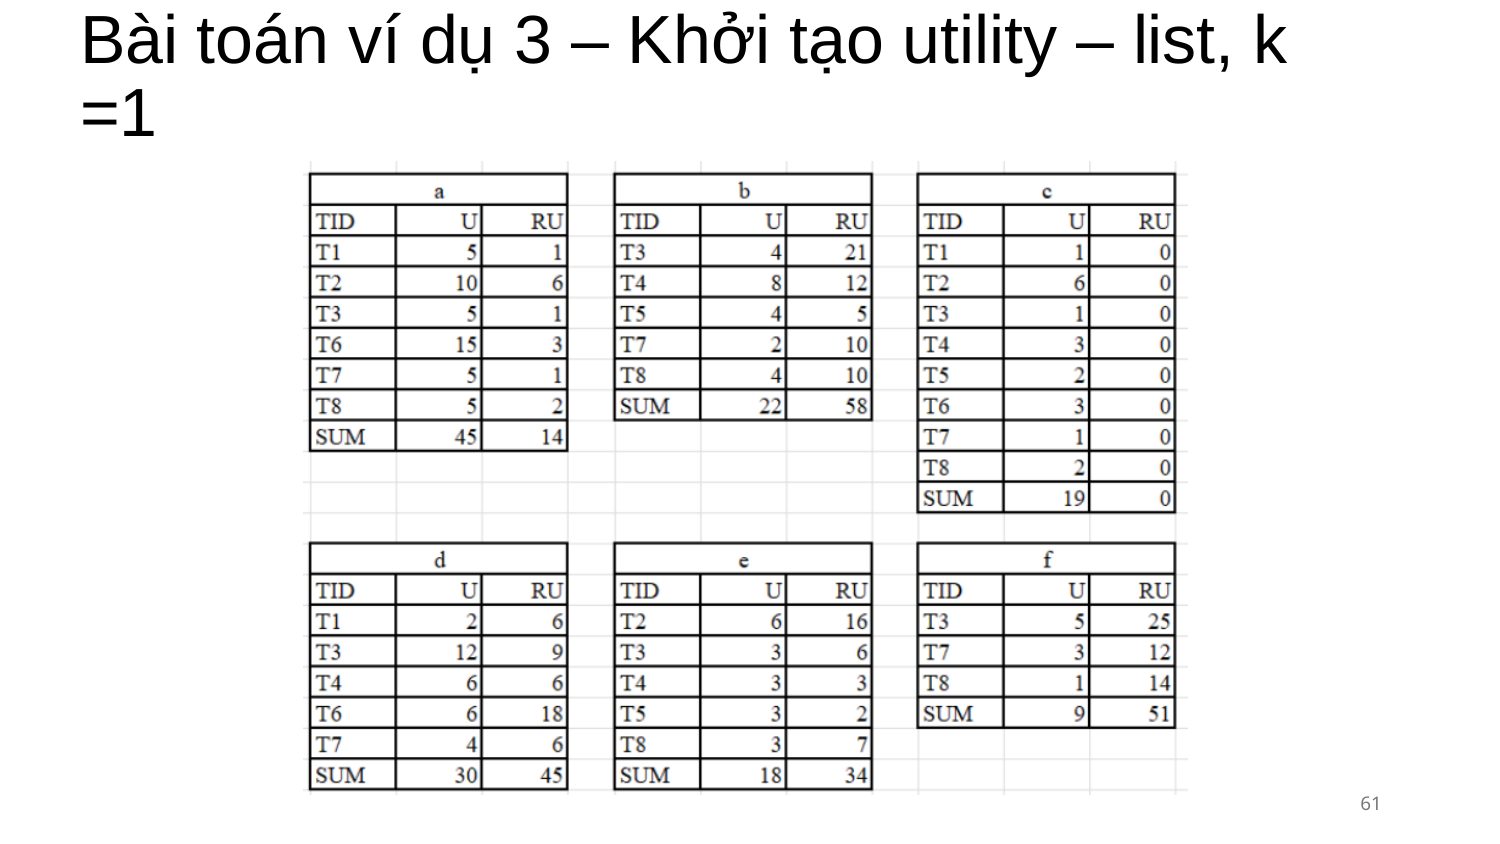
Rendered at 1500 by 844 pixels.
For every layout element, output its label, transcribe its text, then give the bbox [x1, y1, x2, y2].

title Bài toán ví dụ 3 – Khởi tạo utility – list, k =1 [64, 0, 1359, 160]
picture [302, 160, 1188, 796]
slide_number 61 [1059, 782, 1397, 827]
